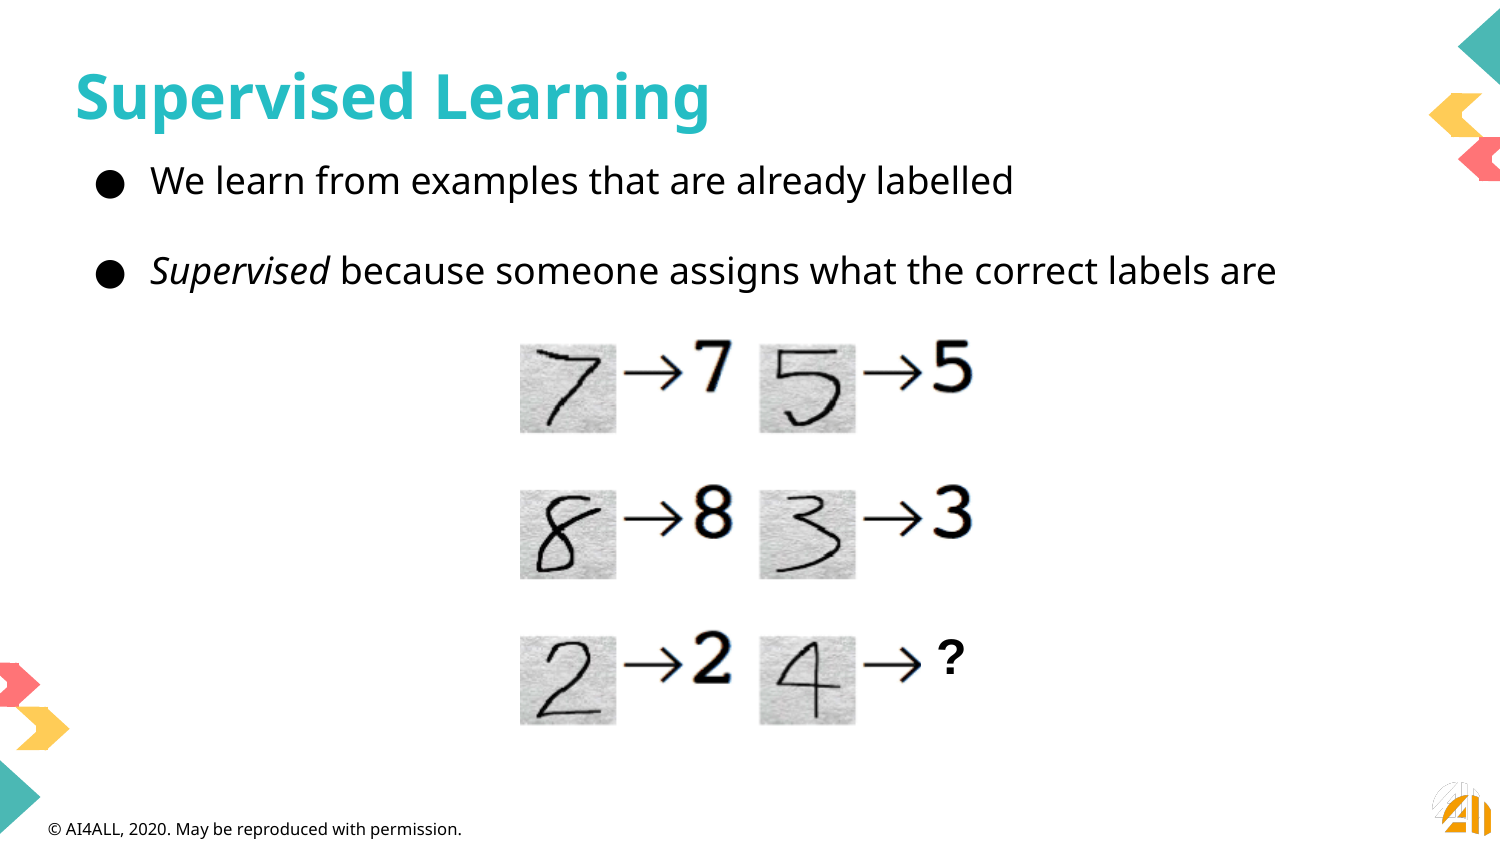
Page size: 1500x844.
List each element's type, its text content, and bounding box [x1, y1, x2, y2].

picture [1432, 782, 1491, 836]
title Supervised Learning [75, 56, 1296, 117]
list We learn from examples that are already labelled Supervised because someone assigns what the correct labels are [75, 157, 1315, 707]
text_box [520, 323, 980, 741]
